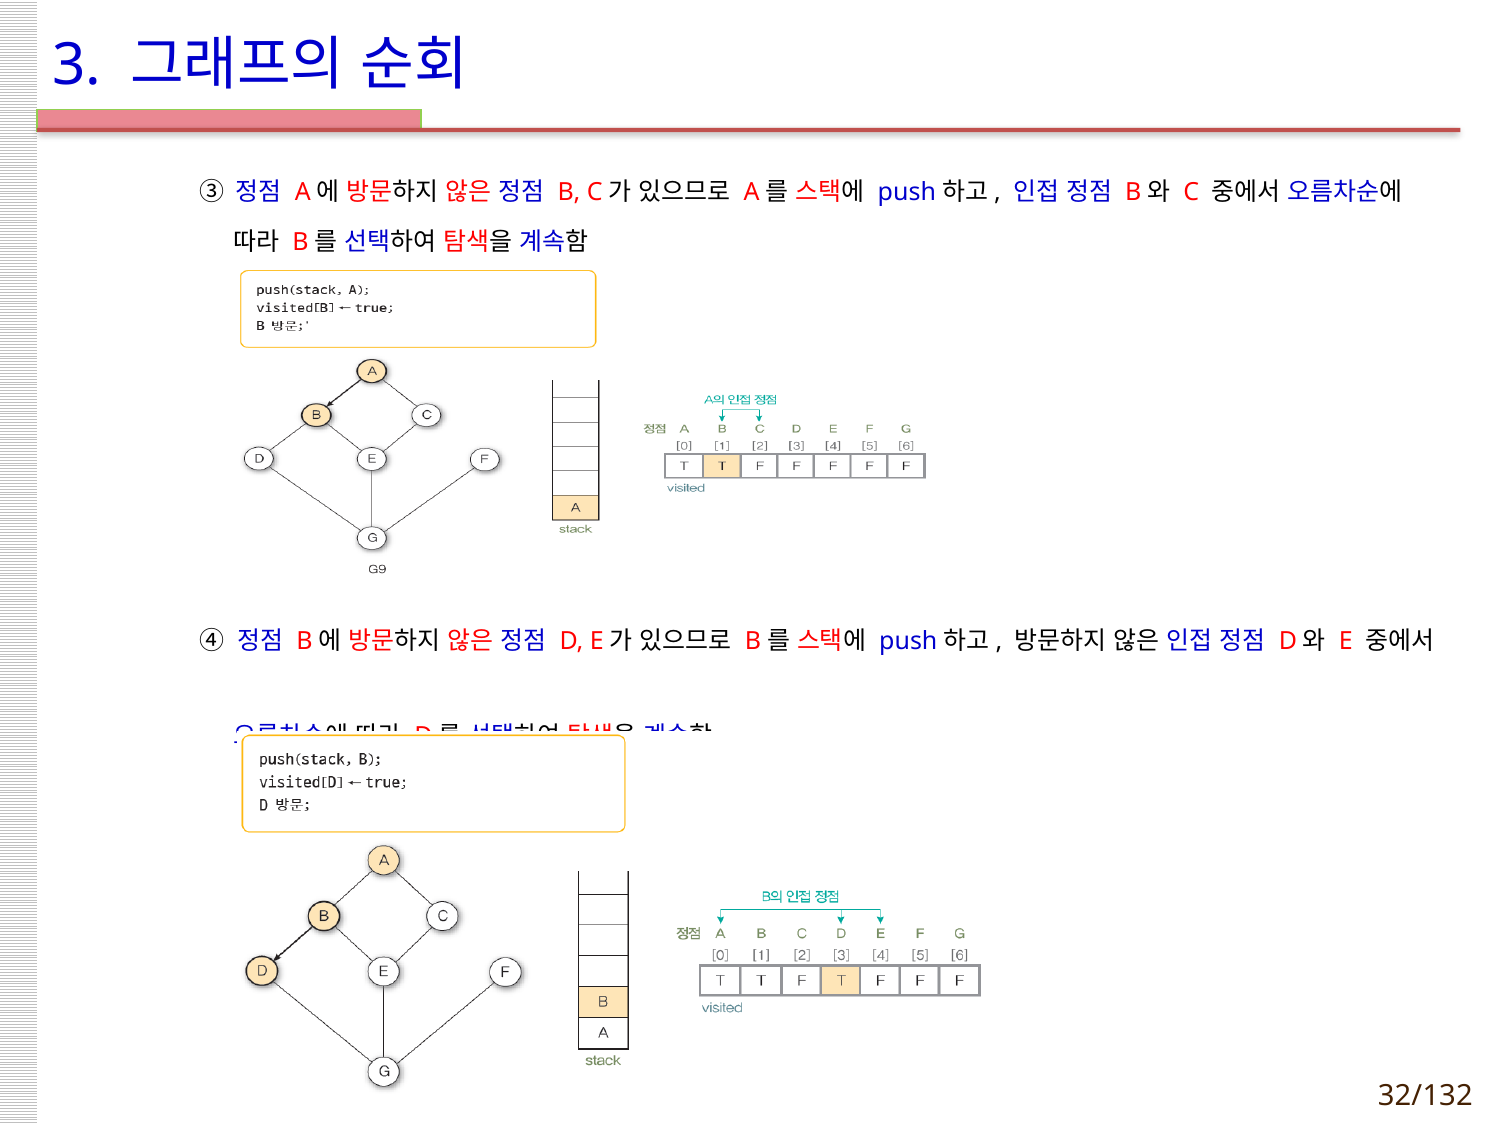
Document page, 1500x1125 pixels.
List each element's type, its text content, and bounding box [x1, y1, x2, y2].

title 3. 그래프의 순회 [37, 13, 1278, 109]
picture [229, 266, 928, 575]
picture [237, 731, 987, 1094]
list ③ 정점 A에 방문하지 않은 정점 B, C가 있으므로 A를 스택에 push하고, 인접 정점 B와 C 중에서 오름차순에 따라 B를 선택하여 탐색을 계속함 ④ 정점 B에 방문하지 않은 정점 D, E가 있으므로 B를 스택에 push하고, 방문하지 않은 인접 정점 D와 E 중에서 오름차순에 따라 D를 선택하여 탐색을 계속함 [37, 152, 1463, 1091]
